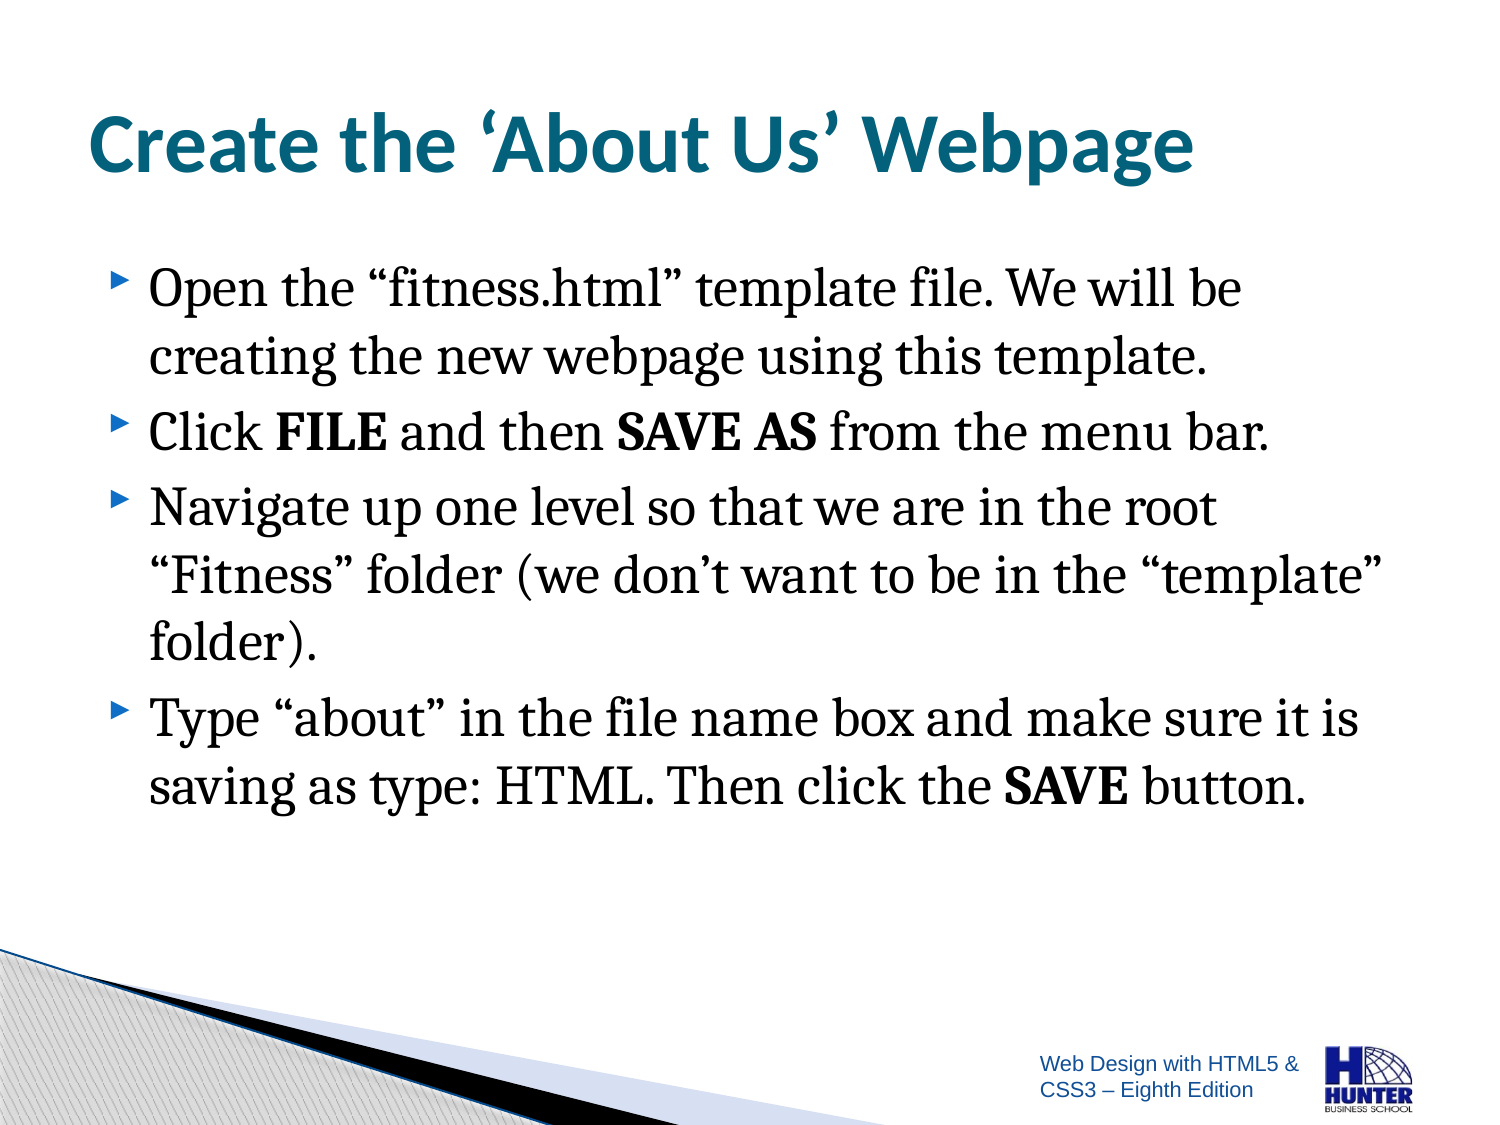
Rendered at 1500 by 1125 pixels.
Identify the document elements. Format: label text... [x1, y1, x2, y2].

list Open the “fitness.html” template file. We will be creating the new webpage using this template. Click FILE and then SAVE AS from the menu bar. Navigate up one level so that we are in the root “Fitness” folder (we don’t want to be in the “template” folder). Type “about” in the file name box and make sure it is saving as type: HTML. Then click the SAVE button. [75, 243, 1425, 986]
picture [1325, 1046, 1413, 1113]
title Create the ‘About Us’ Webpage [75, 45, 1425, 233]
